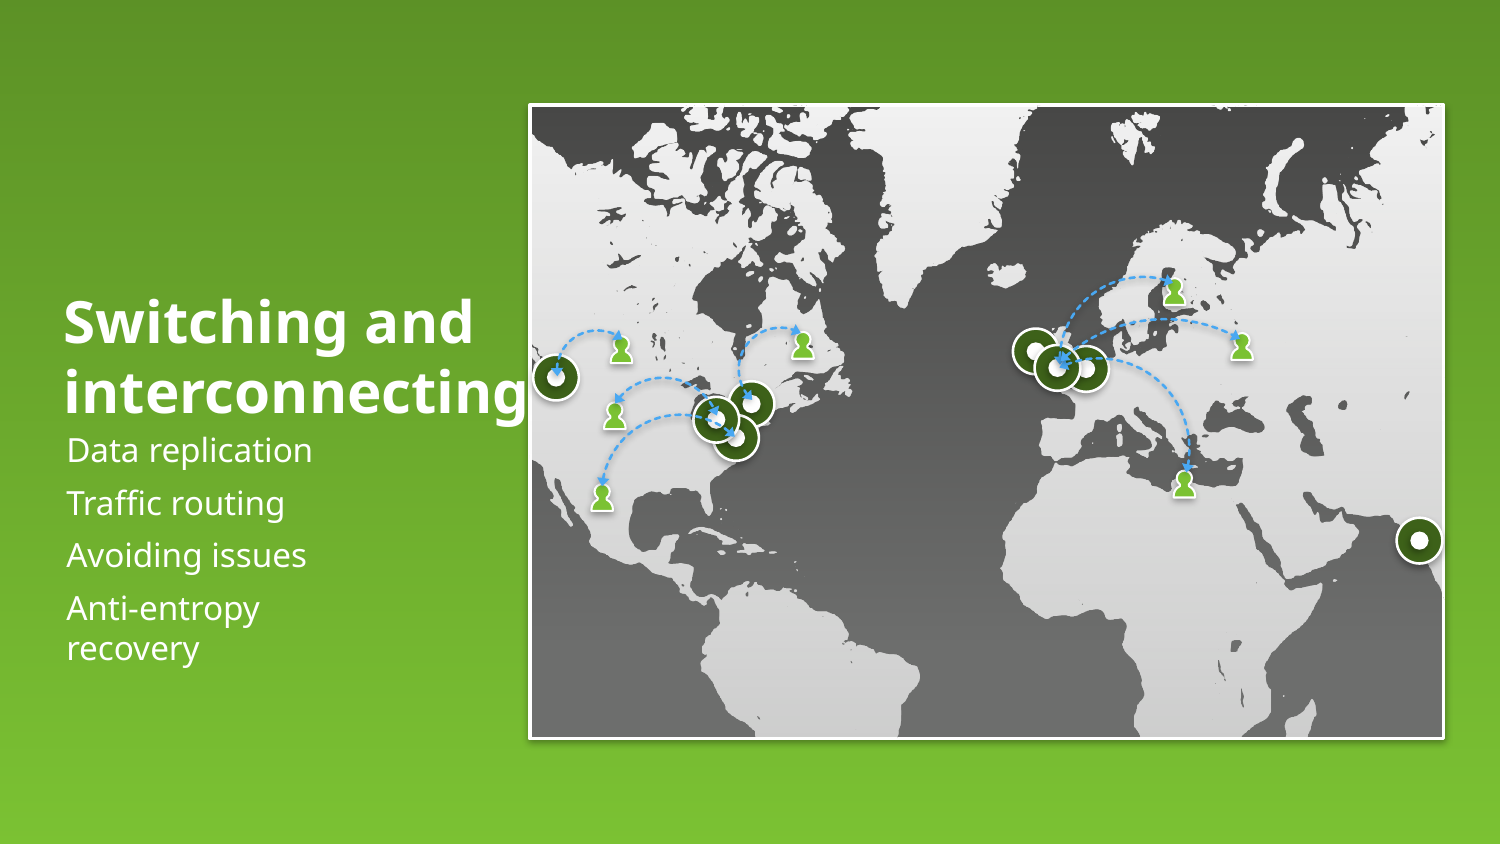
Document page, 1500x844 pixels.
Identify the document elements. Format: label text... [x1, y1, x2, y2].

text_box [1034, 344, 1081, 391]
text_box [1082, 345, 1110, 393]
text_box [532, 354, 580, 401]
picture [529, 105, 1446, 739]
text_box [728, 380, 775, 428]
text_box Switching and interconnecting [49, 208, 524, 440]
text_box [693, 396, 740, 443]
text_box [712, 414, 760, 462]
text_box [1012, 328, 1059, 375]
text_box Data replication Traffic routing Avoiding issues Anti-entropy recovery [51, 440, 404, 654]
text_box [1396, 517, 1443, 564]
